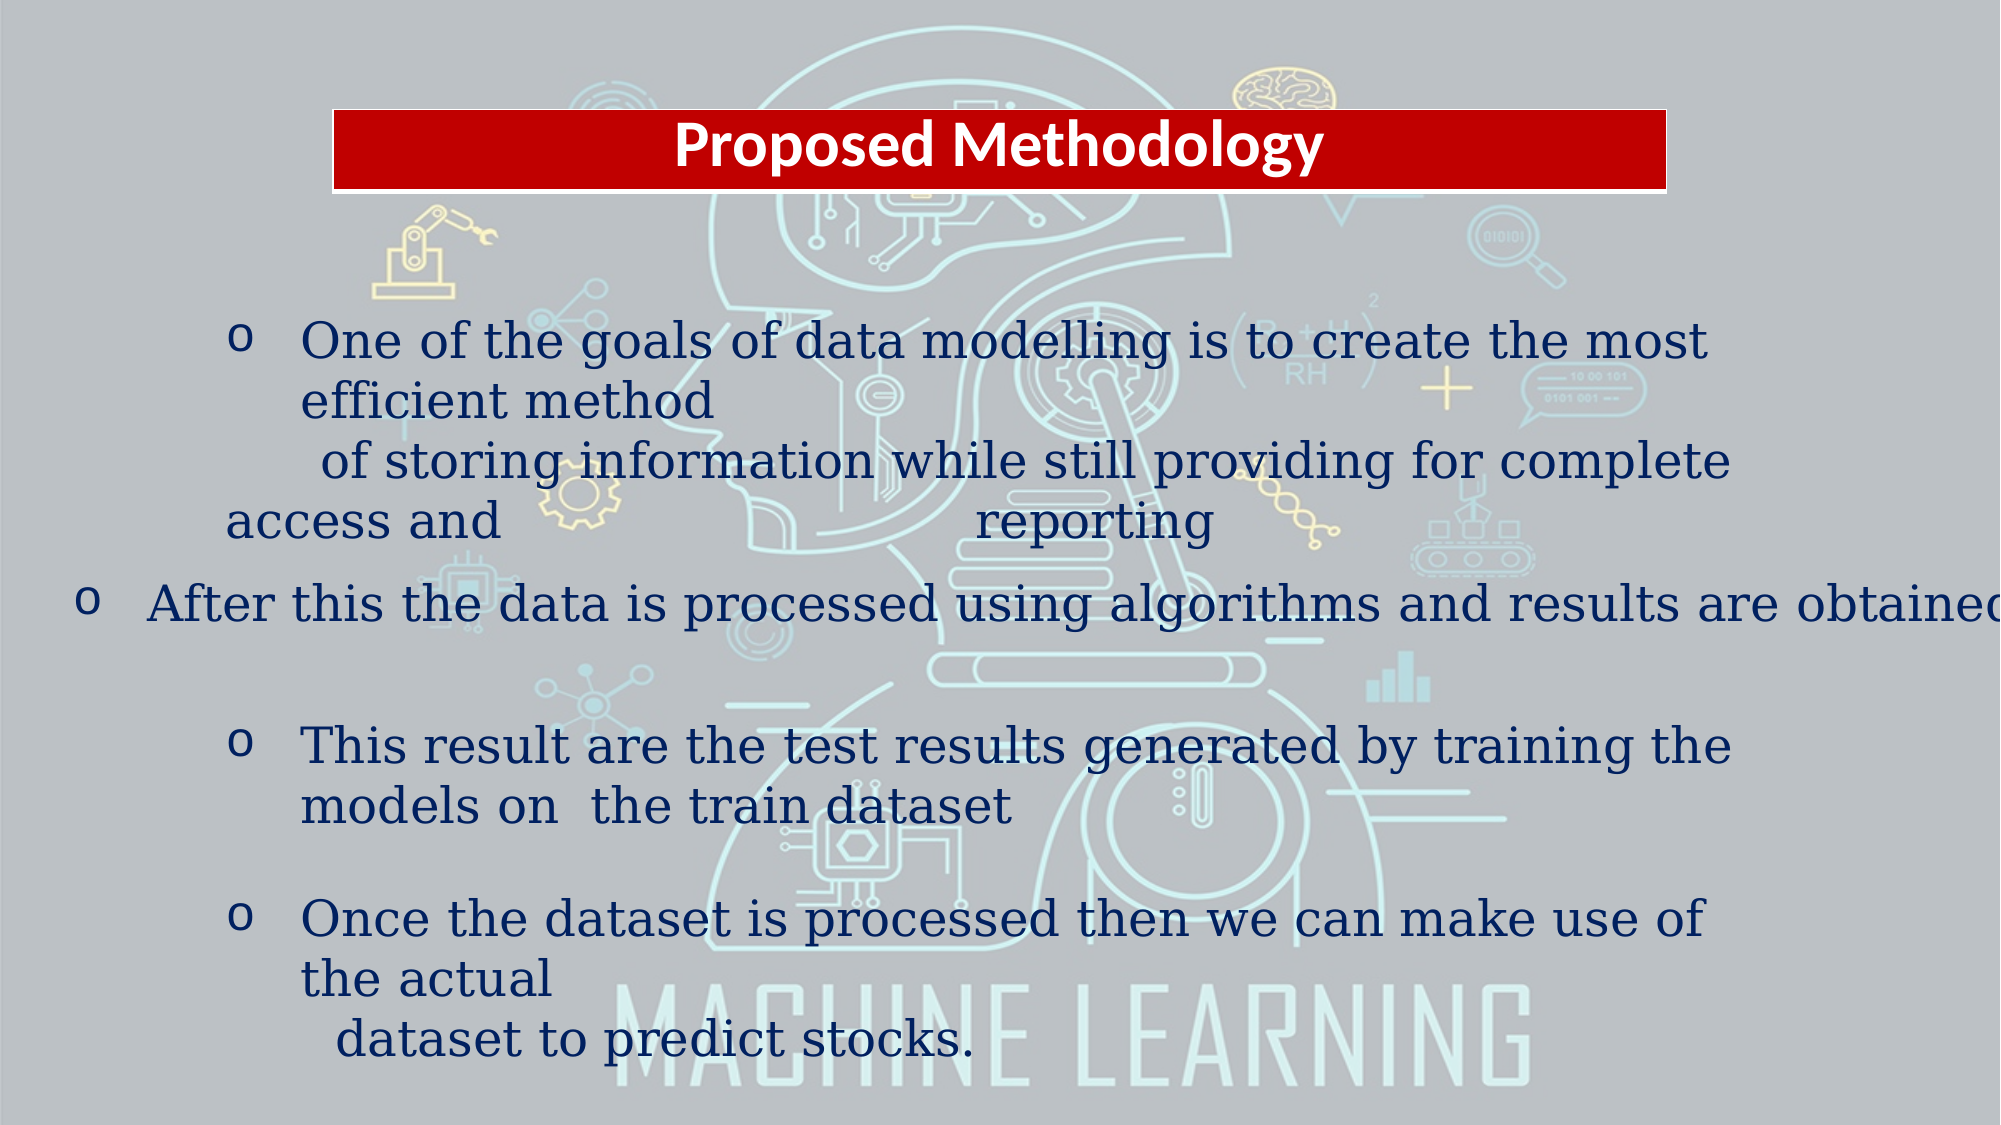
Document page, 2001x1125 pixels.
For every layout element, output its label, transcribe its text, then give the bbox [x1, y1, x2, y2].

text_box Once the dataset is processed then we can make use of the actual dataset to predict stocks. [210, 879, 1721, 1074]
text_box After this the data is processed using algorithms and results are obtained. [58, 563, 2000, 639]
text_box This result are the test results generated by training the models on the train dataset [210, 705, 1757, 841]
table_header Proposed Methodology [334, 110, 1666, 189]
text_box One of the goals of data modelling is to create the most efficient method of storing information while still providing for complete access and reporting [210, 300, 1897, 556]
